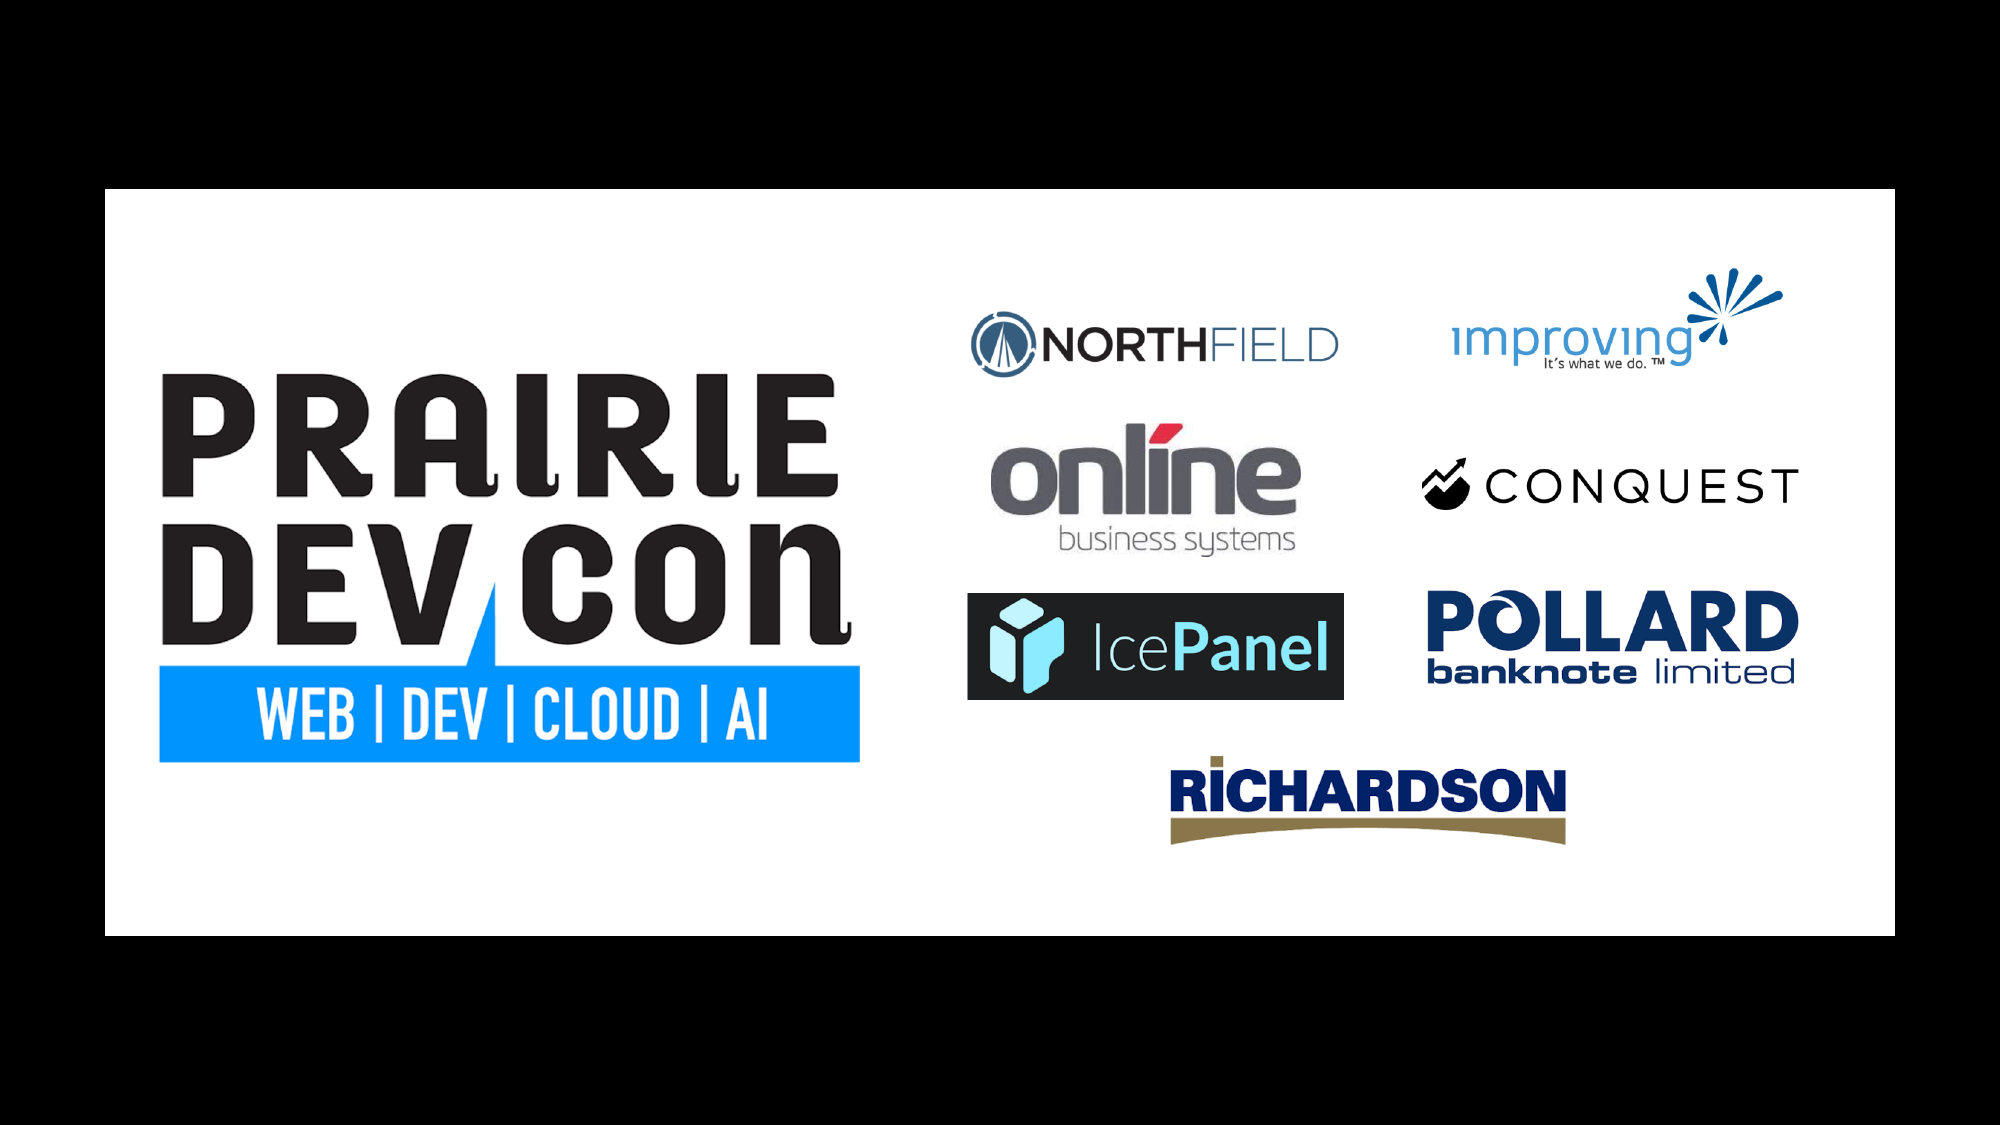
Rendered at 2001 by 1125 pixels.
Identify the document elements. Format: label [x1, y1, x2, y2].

picture [104, 188, 1895, 937]
